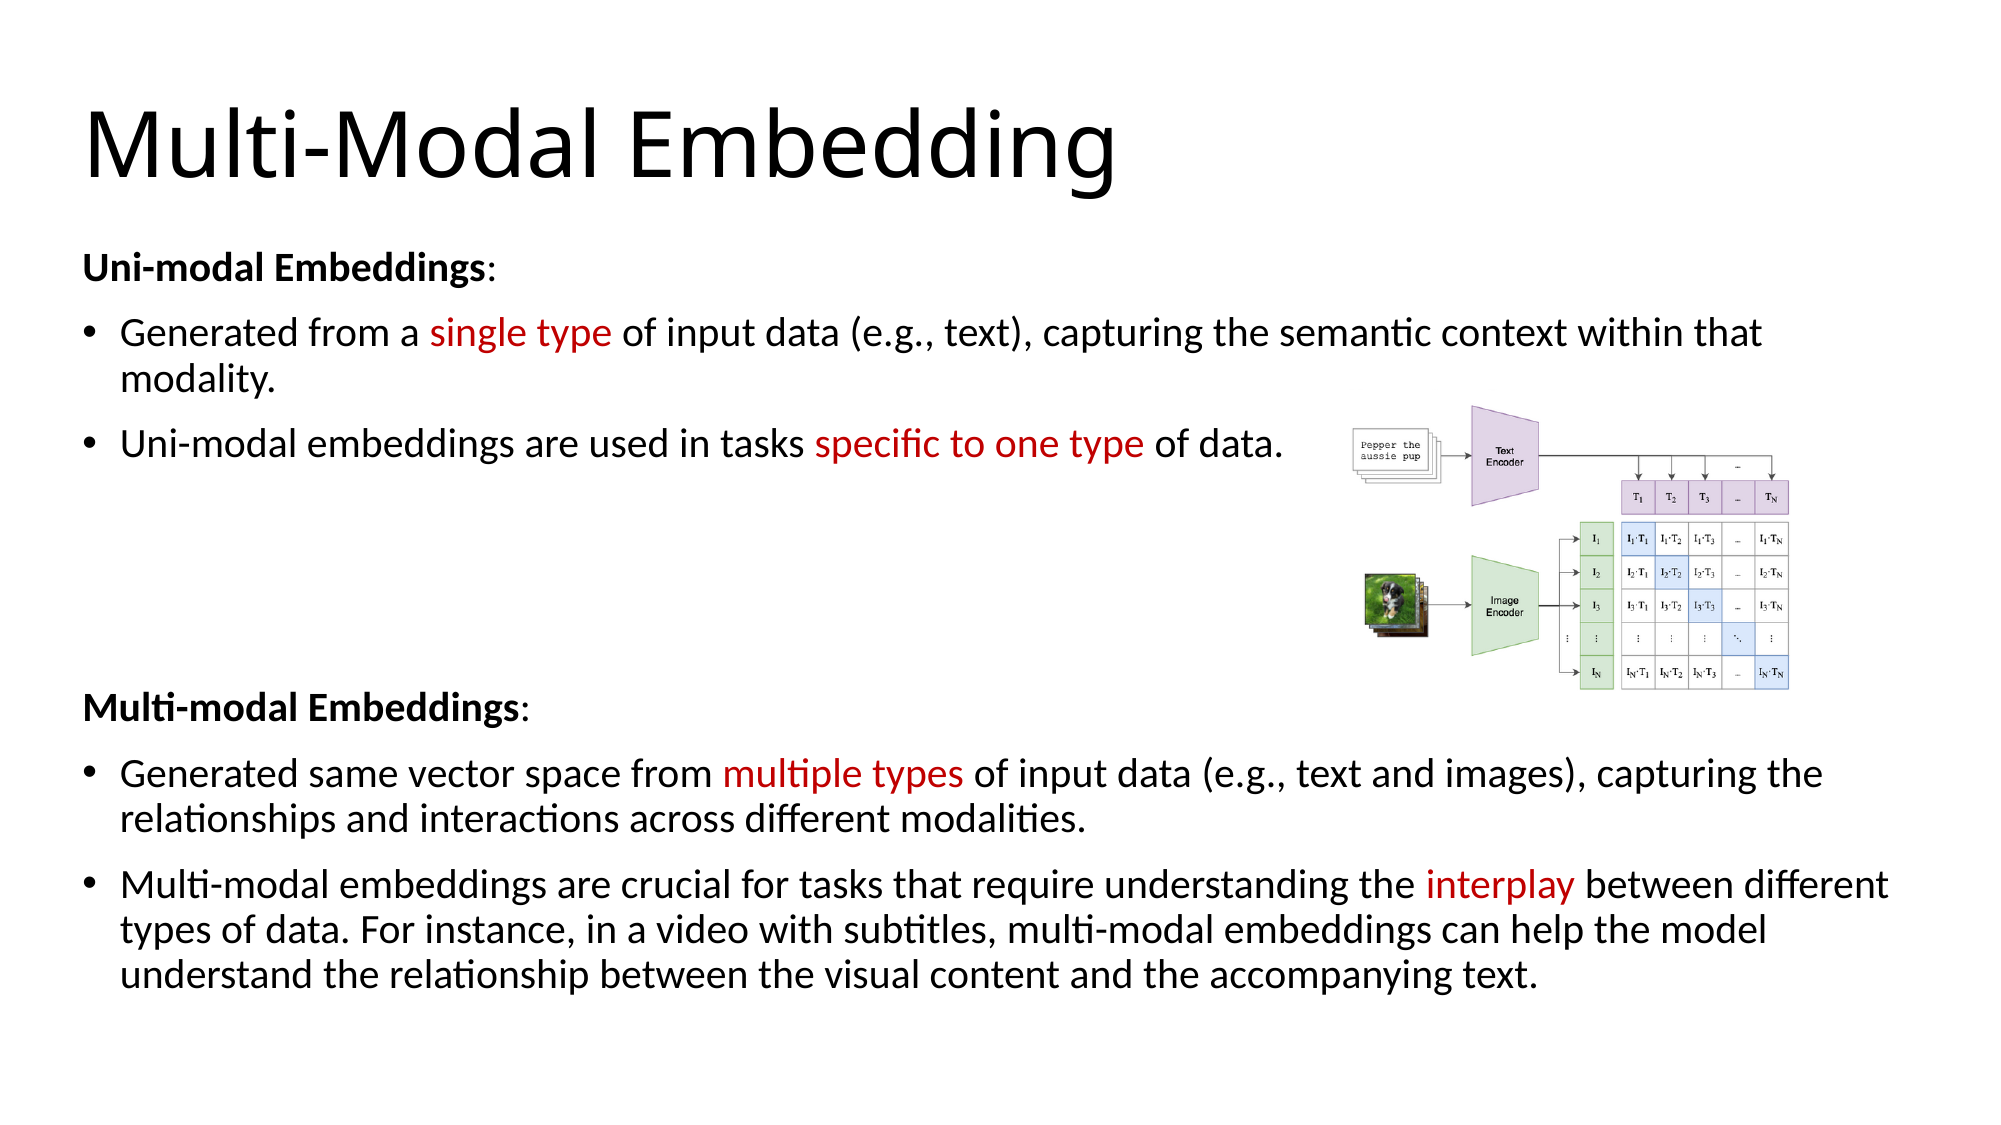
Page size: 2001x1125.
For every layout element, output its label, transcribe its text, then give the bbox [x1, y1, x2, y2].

picture [1344, 389, 1793, 702]
title Multi-Modal Embedding [67, 39, 1793, 237]
list Uni-modal Embeddings: Generated from a single type of input data (e.g., text), capturing the semantic context within that modality. Uni-modal embeddings are used in tasks specific to one type of data. Multi-modal Embeddings: Generated same vector space from multiple types of input data (e.g., text and images), capturing the relationships and interactions across different modalities. Multi-modal embeddings are crucial for tasks that require understanding the interplay between different types of data. For instance, in a video with subtitles, multi-modal embeddings can help the model understand the relationship between the visual content and the accompanying text. [67, 237, 1933, 1056]
